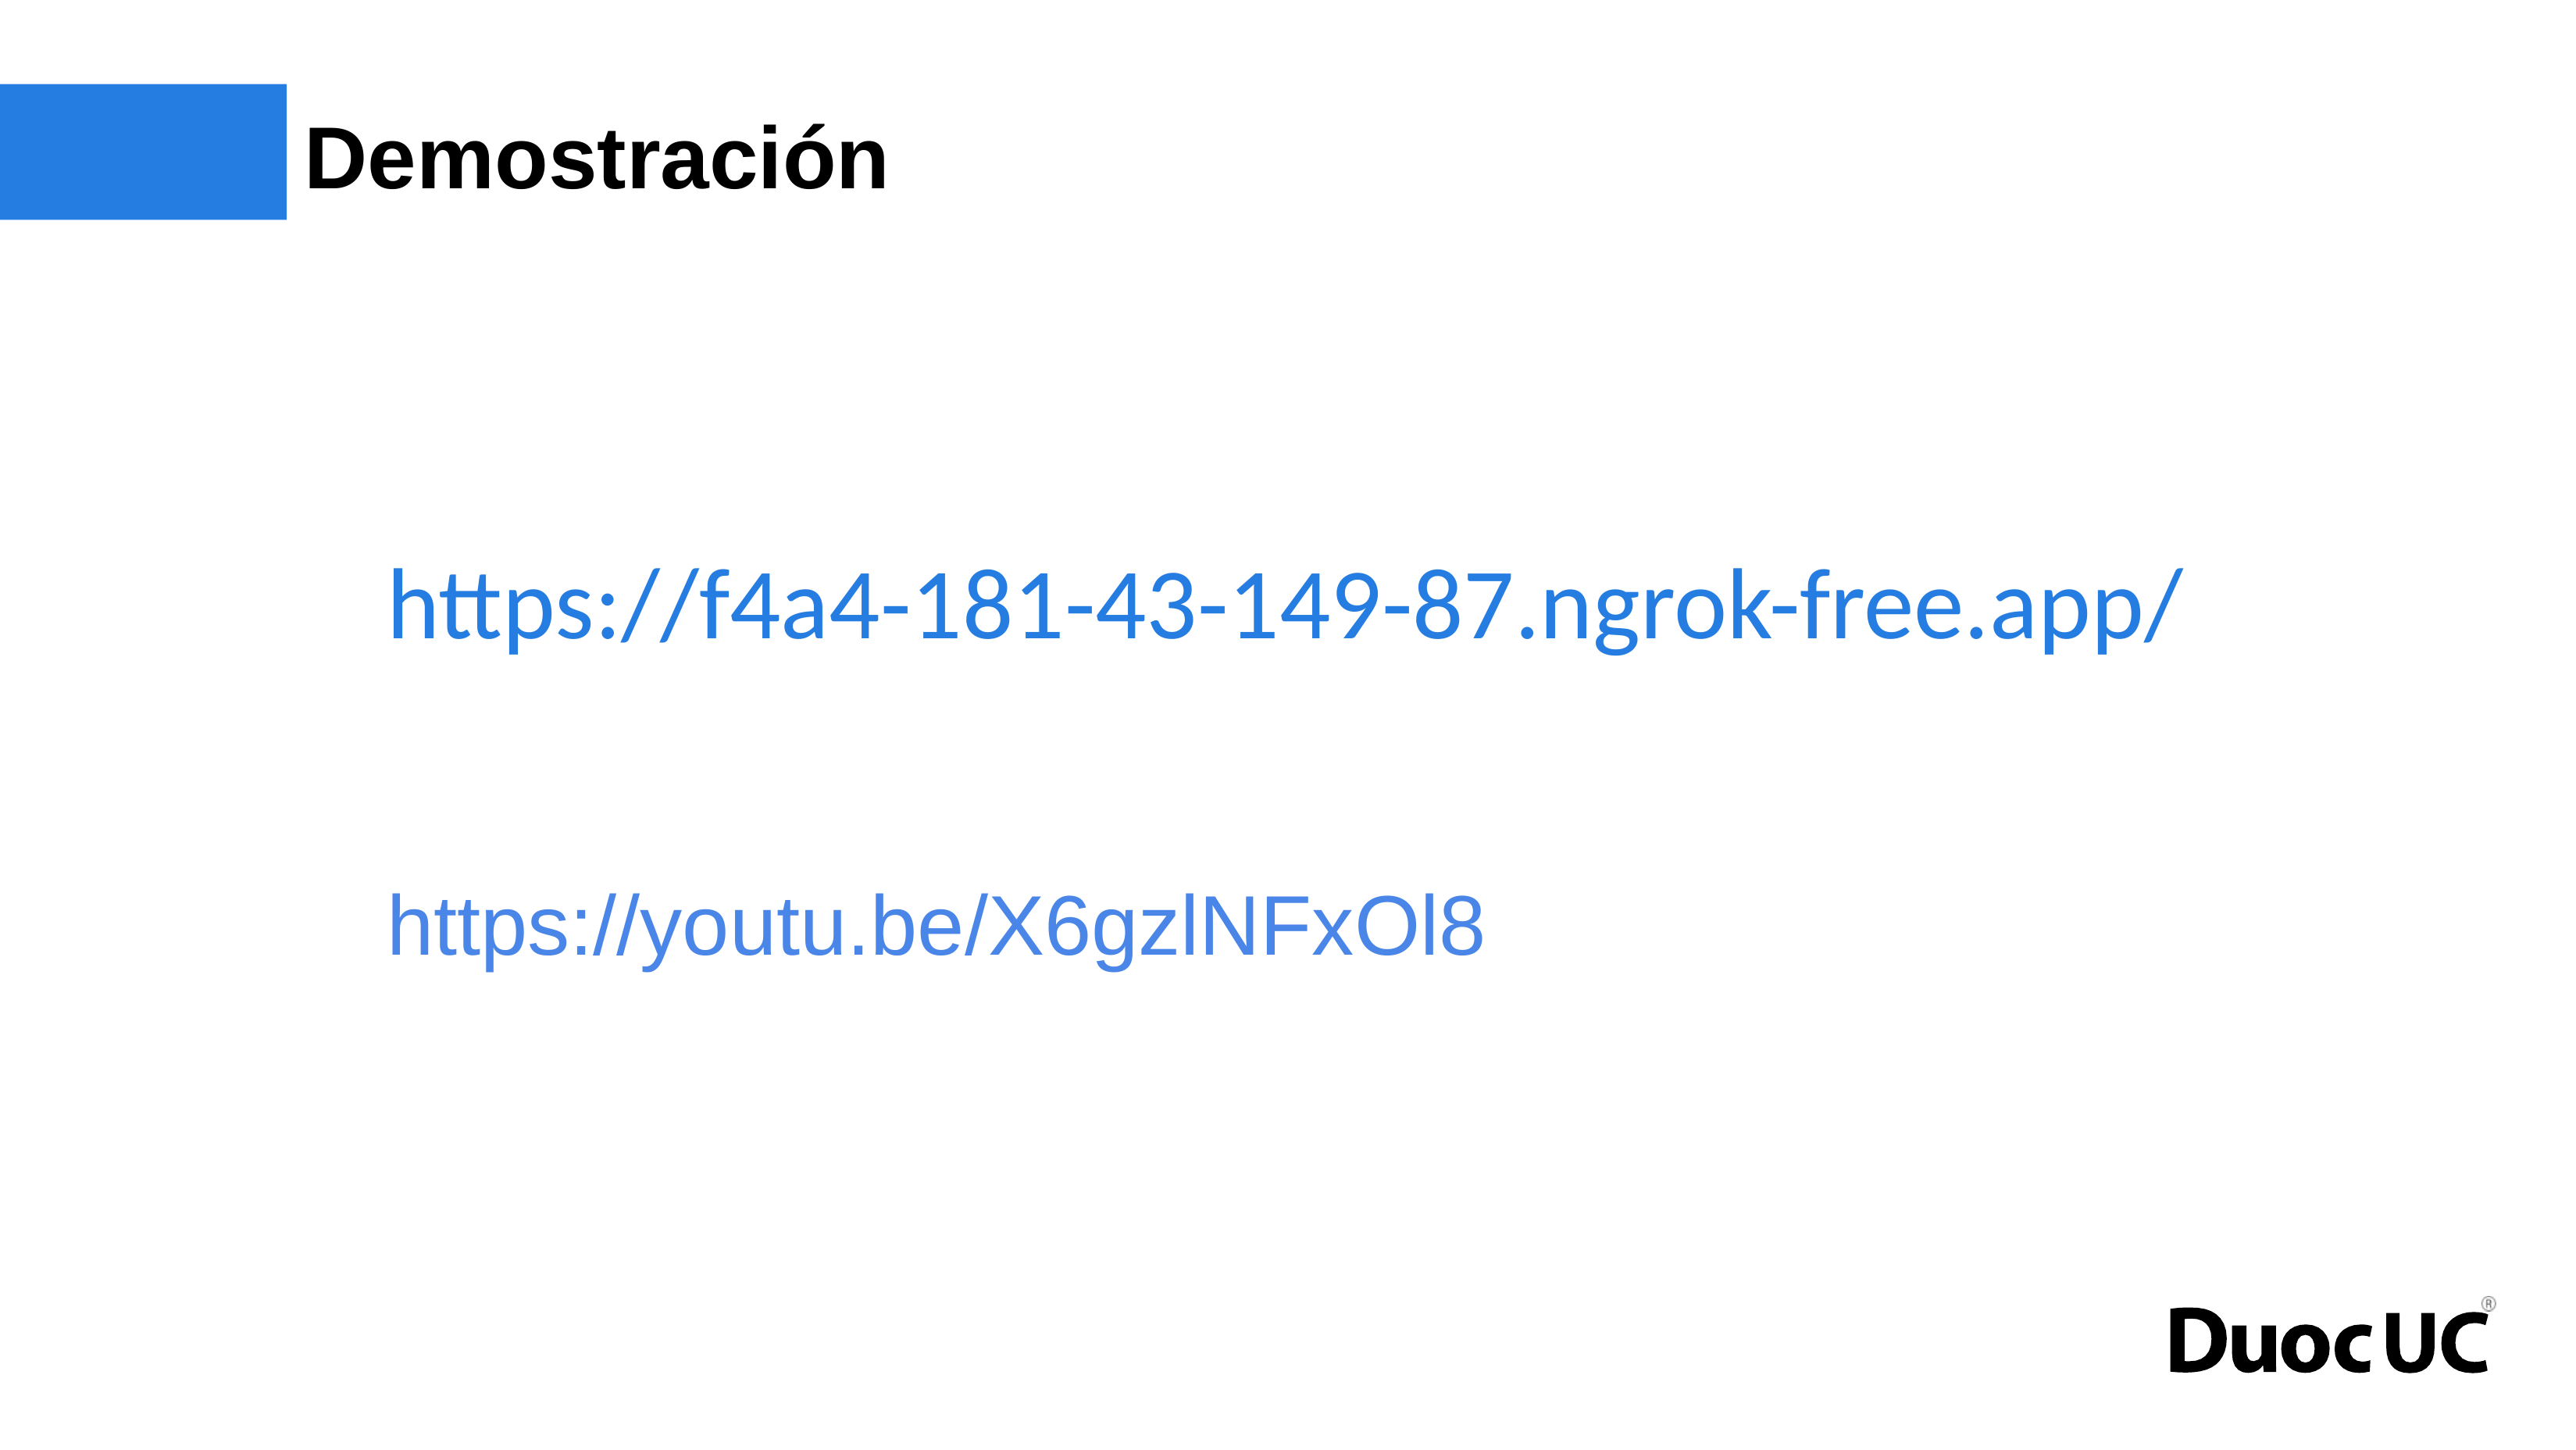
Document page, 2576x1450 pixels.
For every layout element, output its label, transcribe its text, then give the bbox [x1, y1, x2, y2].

picture [2481, 1296, 2496, 1312]
text_box https://f4a4-181-43-149-87.ngrok-free.app/ [375, 526, 2201, 681]
text_box https://youtu.be/X6gzlNFxOl8 [375, 859, 2201, 1014]
title Demostración [54, 100, 1140, 343]
